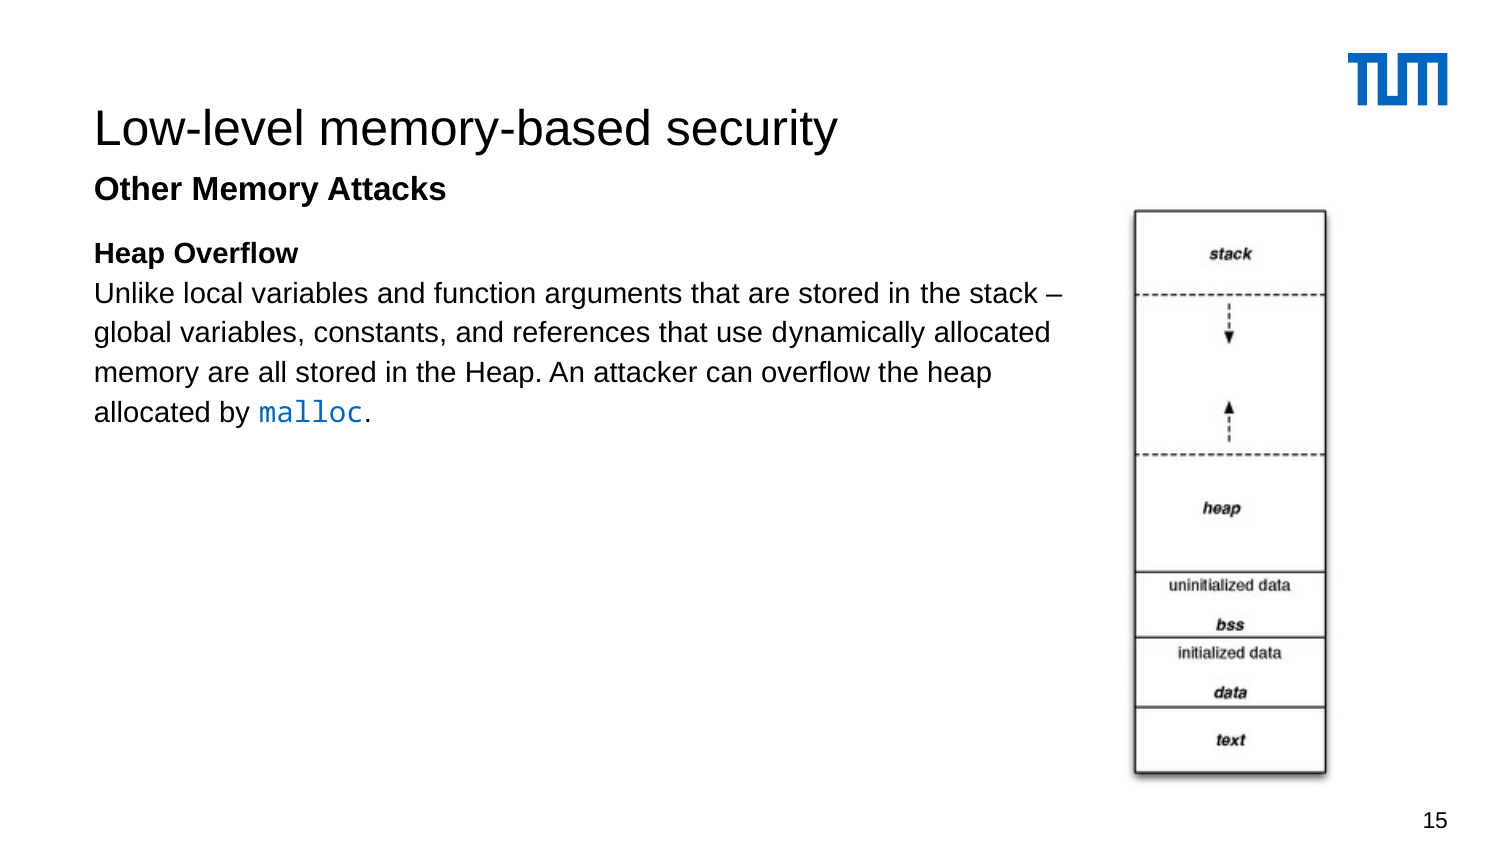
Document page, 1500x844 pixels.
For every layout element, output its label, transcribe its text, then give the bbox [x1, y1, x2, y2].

list Other Memory Attacks [93, 161, 1376, 224]
text_box Heap Overflow Unlike local variables and function arguments that are stored in the stack – global variables, constants, and references that use dynamically allocated memory are all stored in the Heap. An attacker can overflow the heap allocated by malloc. [93, 229, 1086, 506]
title Low-level memory-based security [93, 88, 1448, 152]
slide_number 15 [1111, 796, 1448, 842]
picture [1111, 192, 1350, 800]
